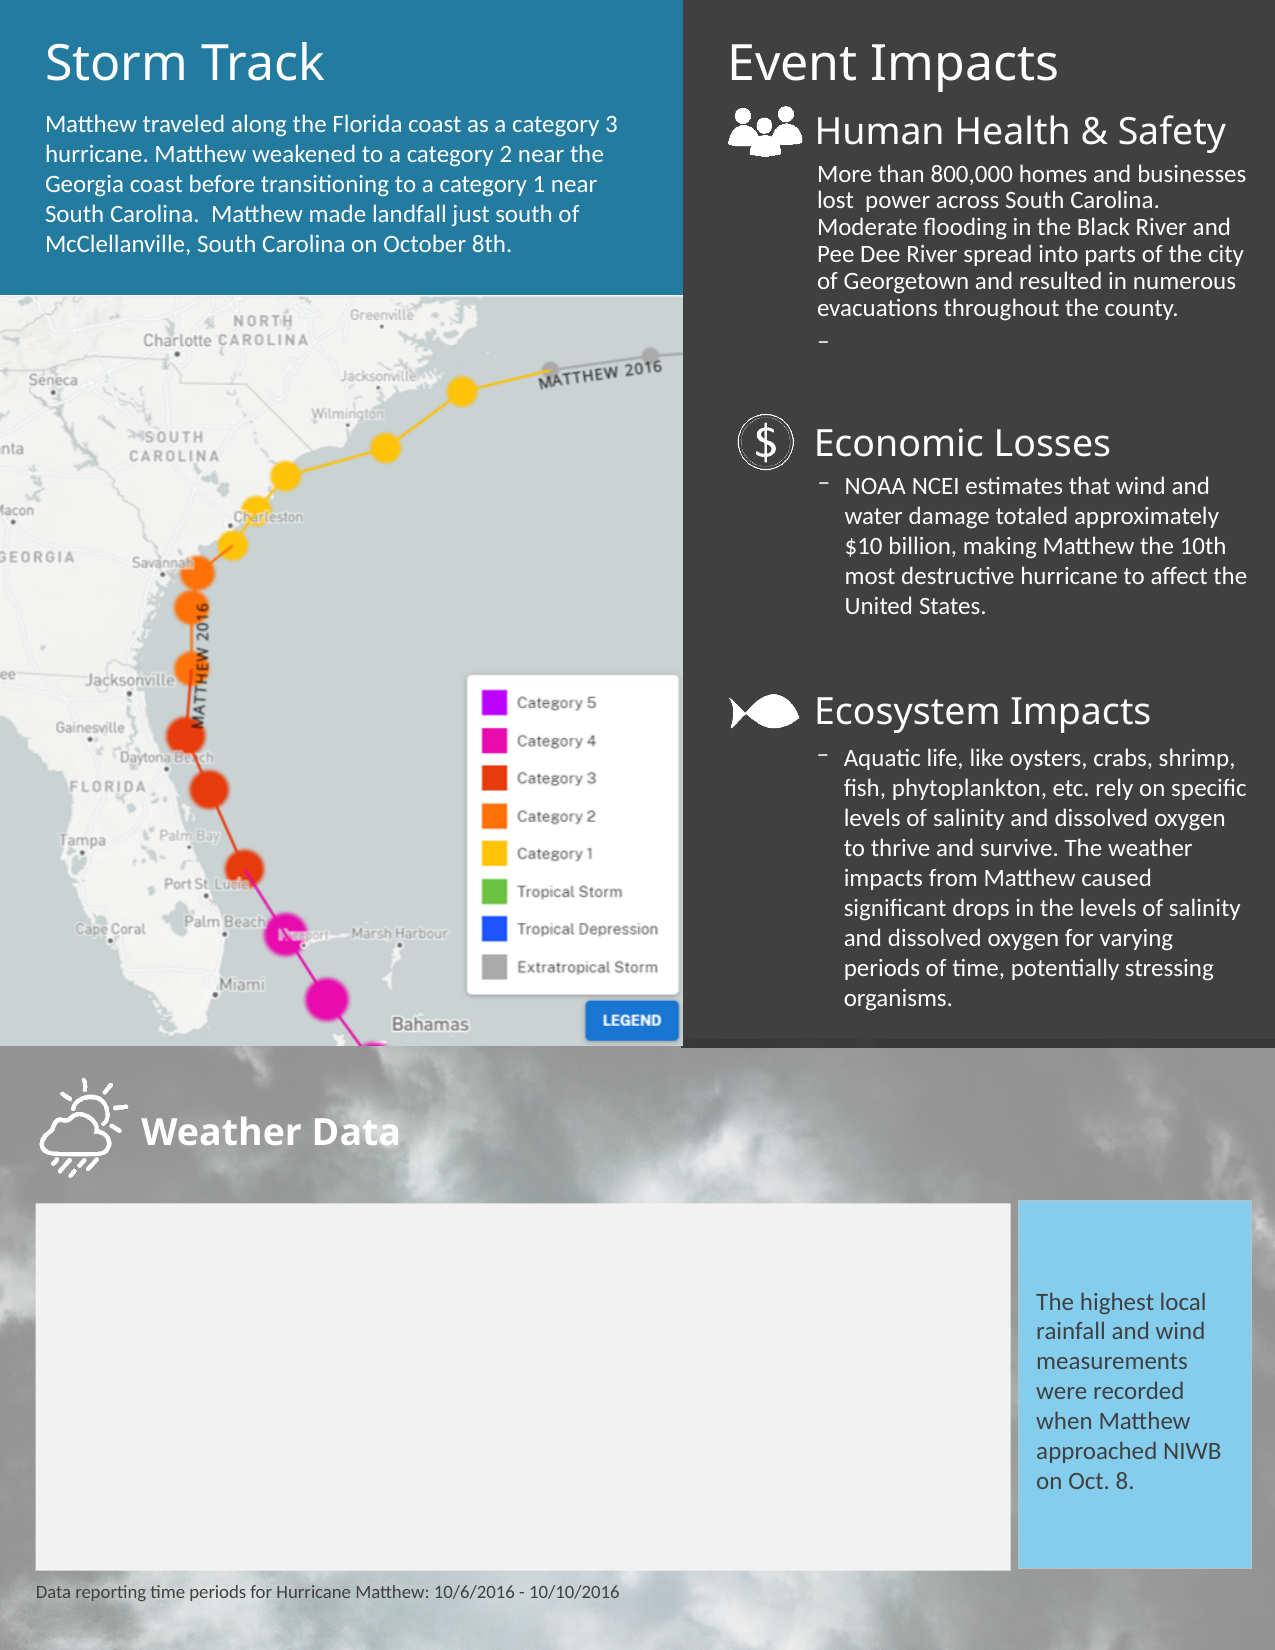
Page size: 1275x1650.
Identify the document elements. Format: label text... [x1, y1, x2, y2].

picture [0, 295, 683, 1046]
list NOAA NCEI estimates that wind and water damage totaled approximately $10 billion, making Matthew the 10th most destructive hurricane to affect the United States. [817, 465, 1268, 661]
list Data reporting time periods for Hurricane Matthew: 10/6/2016 - 10/10/2016 [35, 1574, 936, 1613]
picture [735, 411, 796, 472]
list Matthew traveled along the Florida coast as a category 3 hurricane. Matthew weakened to a category 2 near the Georgia coast before transitioning to a category 1 near South Carolina. Matthew made landfall just south of McClellanville, South Carolina on October 8th. [0, 107, 683, 288]
list Aquatic life, like oysters, crabs, shrimp, fish, phytoplankton, etc. rely on specific levels of salinity and dissolved oxygen to thrive and survive. The weather impacts from Matthew caused significant drops in the levels of salinity and dissolved oxygen for varying periods of time, potentially stressing organisms. [816, 737, 1267, 1008]
picture [726, 675, 802, 751]
picture [727, 93, 803, 169]
list More than 800,000 homes and businesses lost power across South Carolina. Moderate flooding in the Black River and Pee Dee River spread into parts of the city of Georgetown and resulted in numerous evacuations throughout the county. [817, 156, 1268, 397]
list The highest local rainfall and wind measurements were recorded when Matthew approached NIWB on Oct. 8. [1021, 1202, 1254, 1570]
